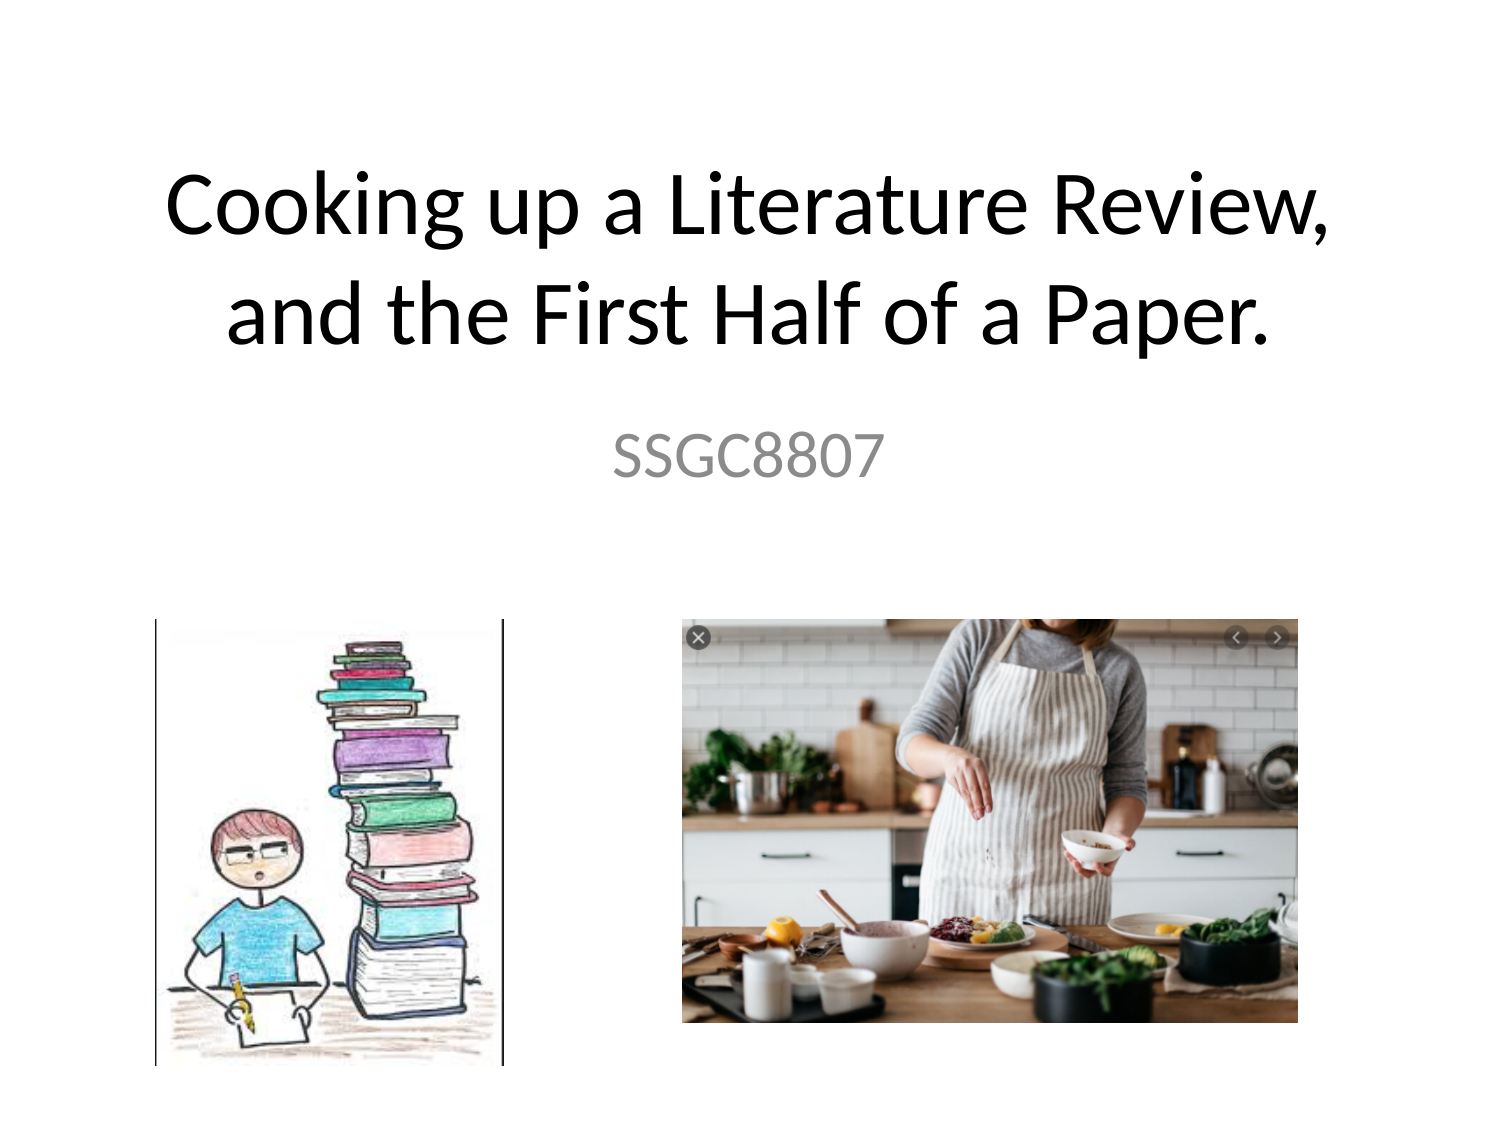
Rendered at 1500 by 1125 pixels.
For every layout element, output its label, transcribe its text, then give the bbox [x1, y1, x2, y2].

title Cooking up a Literature Review, and the First Half of a Paper. [112, 132, 1388, 374]
subtitle SSGC8807 [225, 403, 1275, 692]
picture [154, 618, 505, 1067]
picture [682, 618, 1298, 1023]
